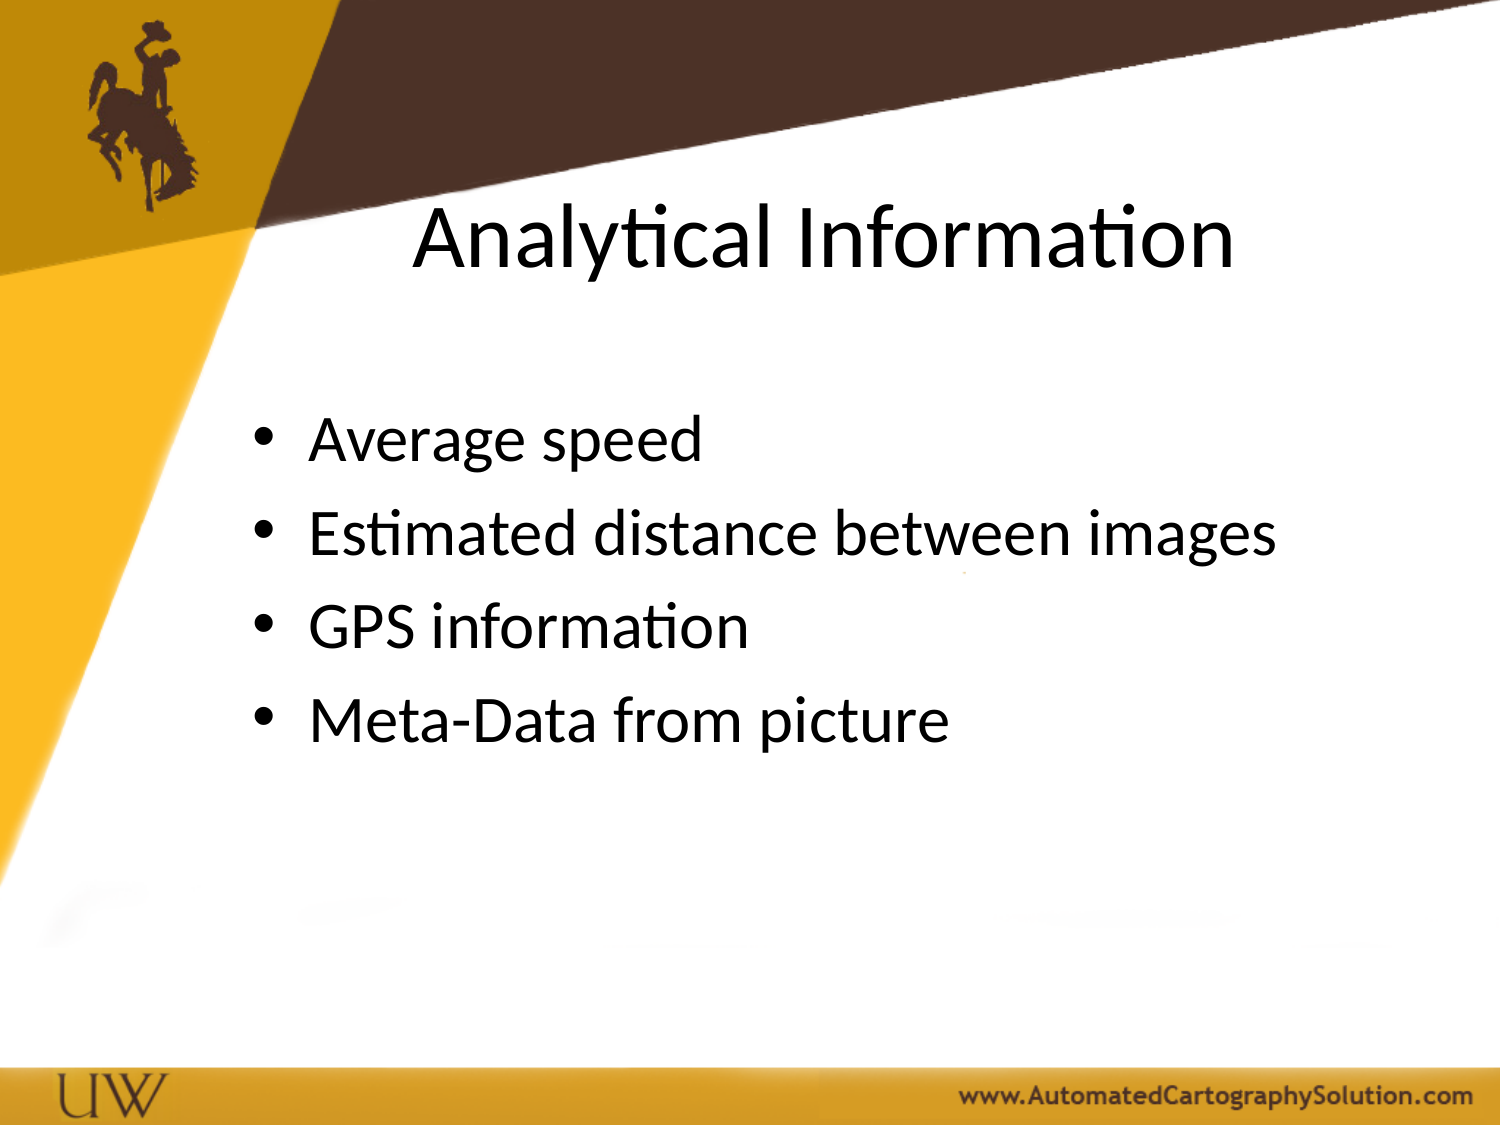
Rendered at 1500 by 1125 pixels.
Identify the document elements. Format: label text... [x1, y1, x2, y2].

title Analytical Information [150, 137, 1500, 325]
list Average speed Estimated distance between images GPS information Meta-Data from picture [237, 387, 1413, 950]
picture [0, 0, 1500, 1125]
